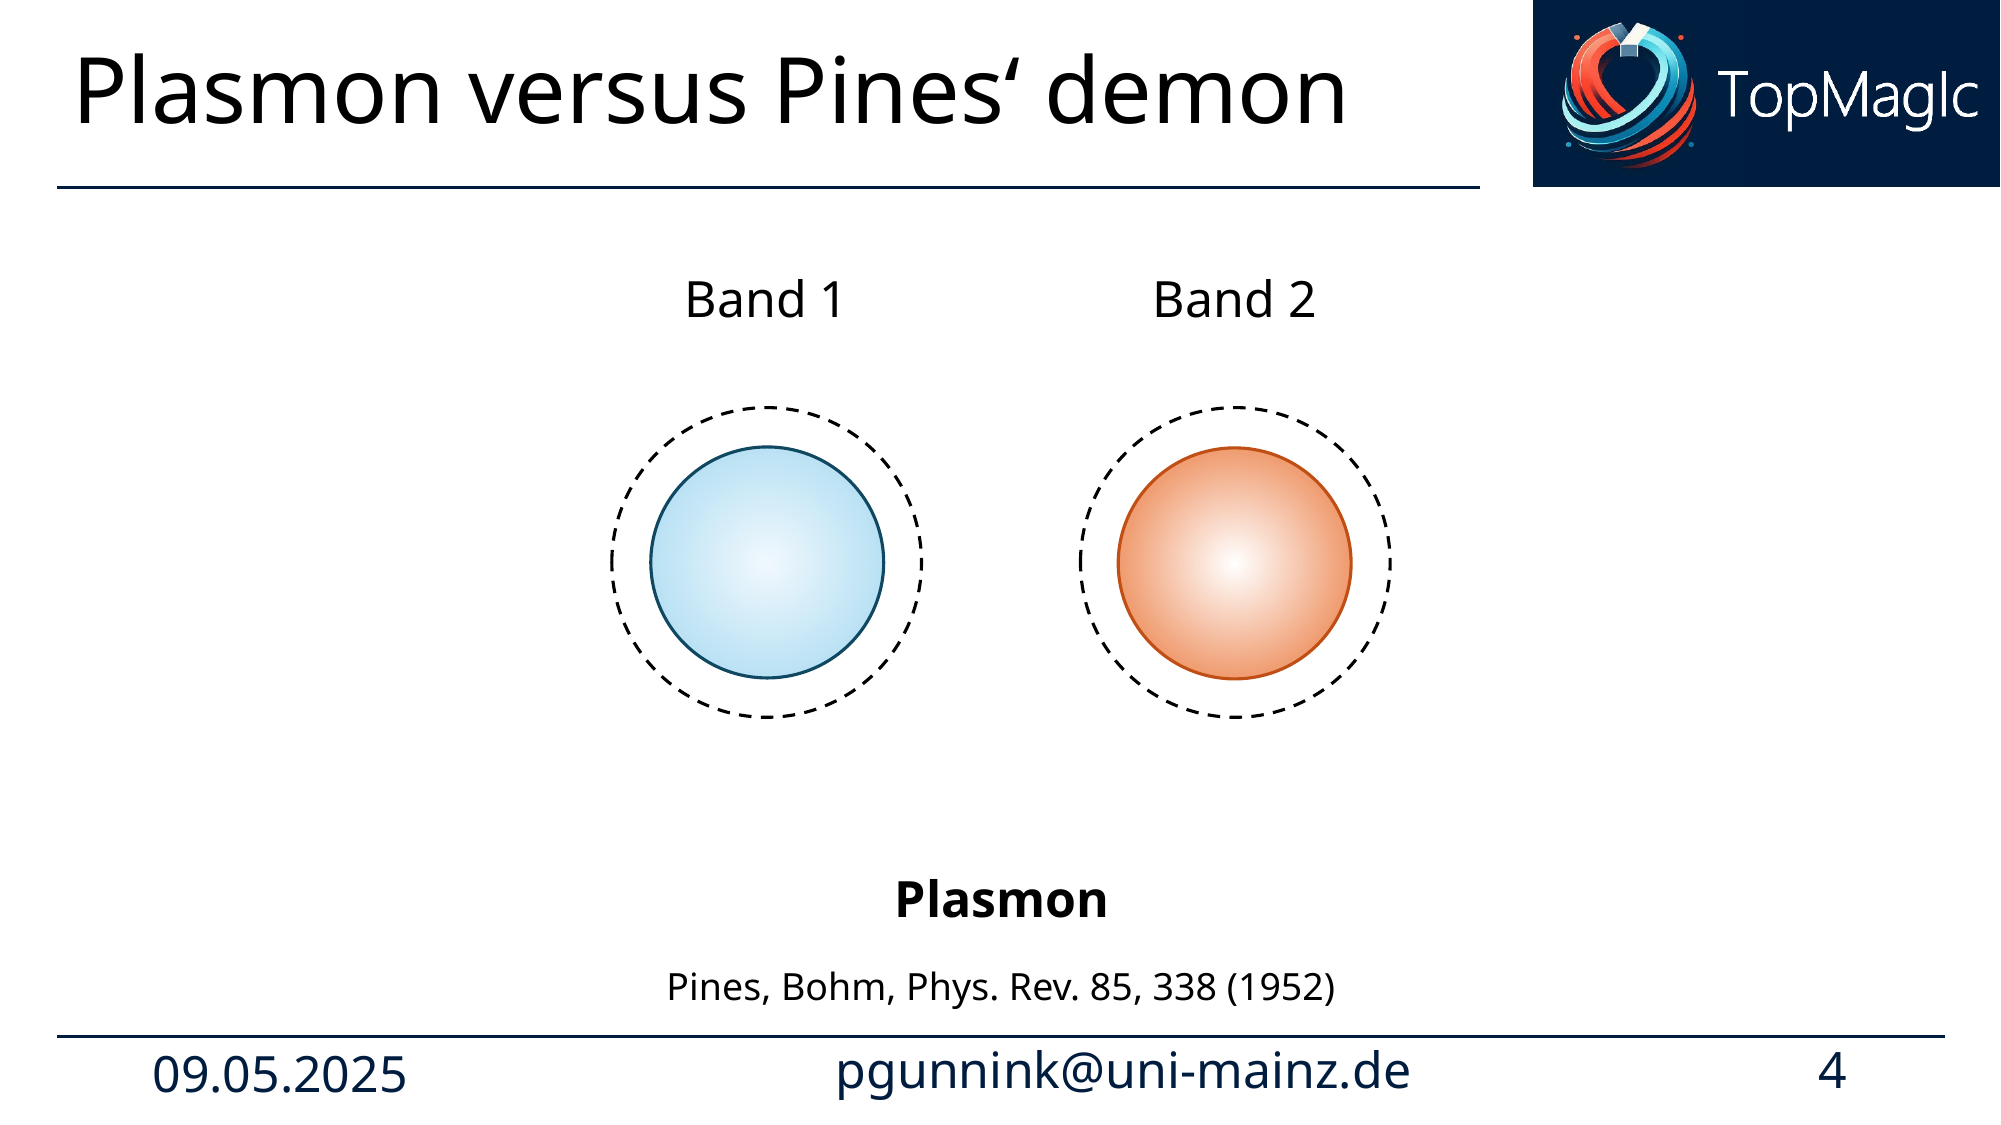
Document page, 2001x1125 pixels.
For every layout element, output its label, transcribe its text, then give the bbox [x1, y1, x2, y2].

text_box [610, 406, 924, 719]
slide_number 4 [1659, 1042, 1863, 1103]
text_box Band 1 [670, 259, 864, 335]
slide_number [137, 1042, 588, 1103]
text_box Pines, Bohm, Phys. Rev. 85, 338 (1952) [497, 955, 1505, 1016]
footer pgunnink@uni-mainz.de [625, 1042, 1623, 1103]
text_box Band 2 [1138, 259, 1332, 335]
text_box [1078, 406, 1392, 719]
picture [1533, 0, 2000, 188]
text_box Plasmon [879, 860, 1124, 935]
text_box Plasmon versus Pines‘ demon [57, 0, 1480, 187]
